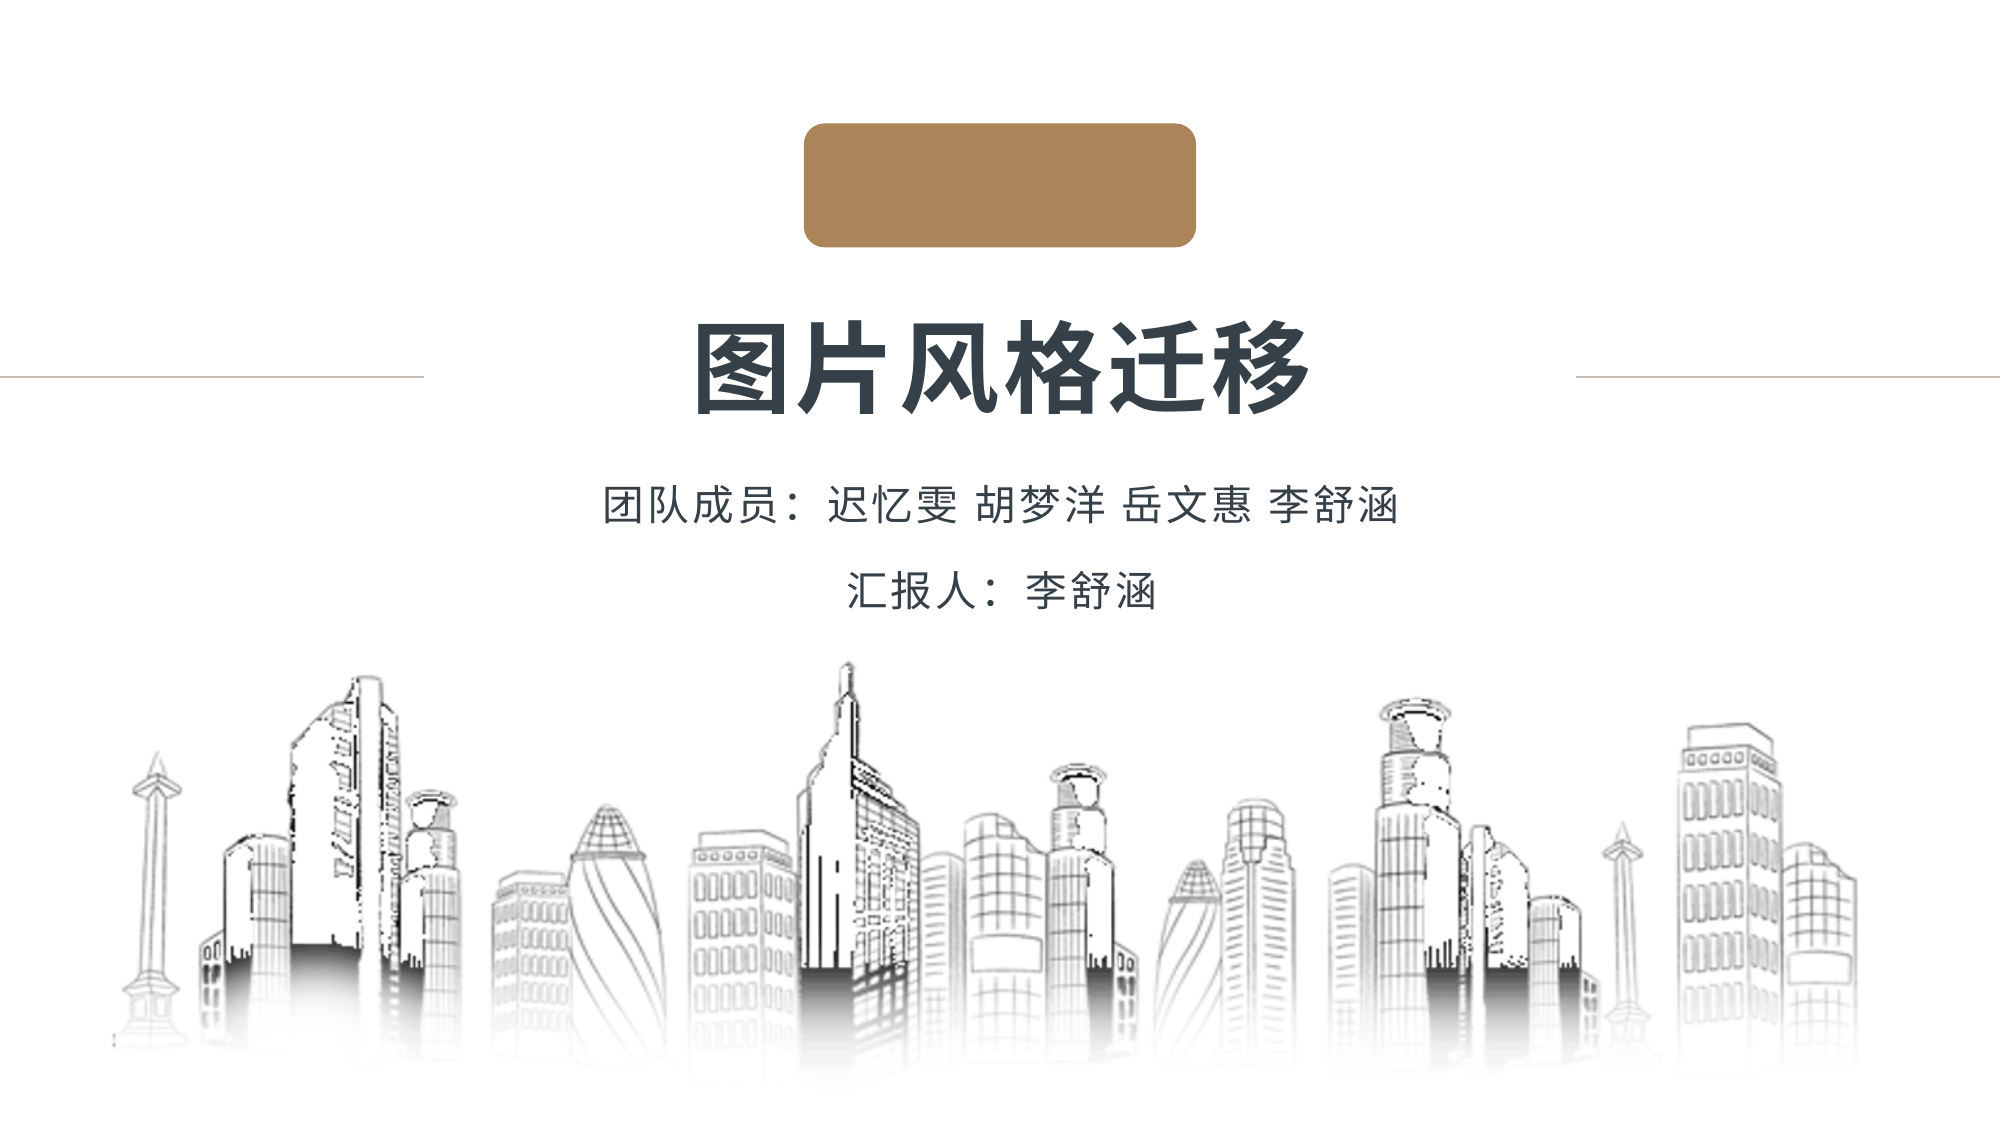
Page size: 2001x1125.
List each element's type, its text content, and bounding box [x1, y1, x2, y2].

subtitle 团队成员：迟忆雯 胡梦洋 岳文惠 李舒涵 汇报人：李舒涵 [409, 463, 1591, 540]
title 图片风格迁移 [409, 299, 1591, 456]
picture [0, 646, 2000, 1125]
